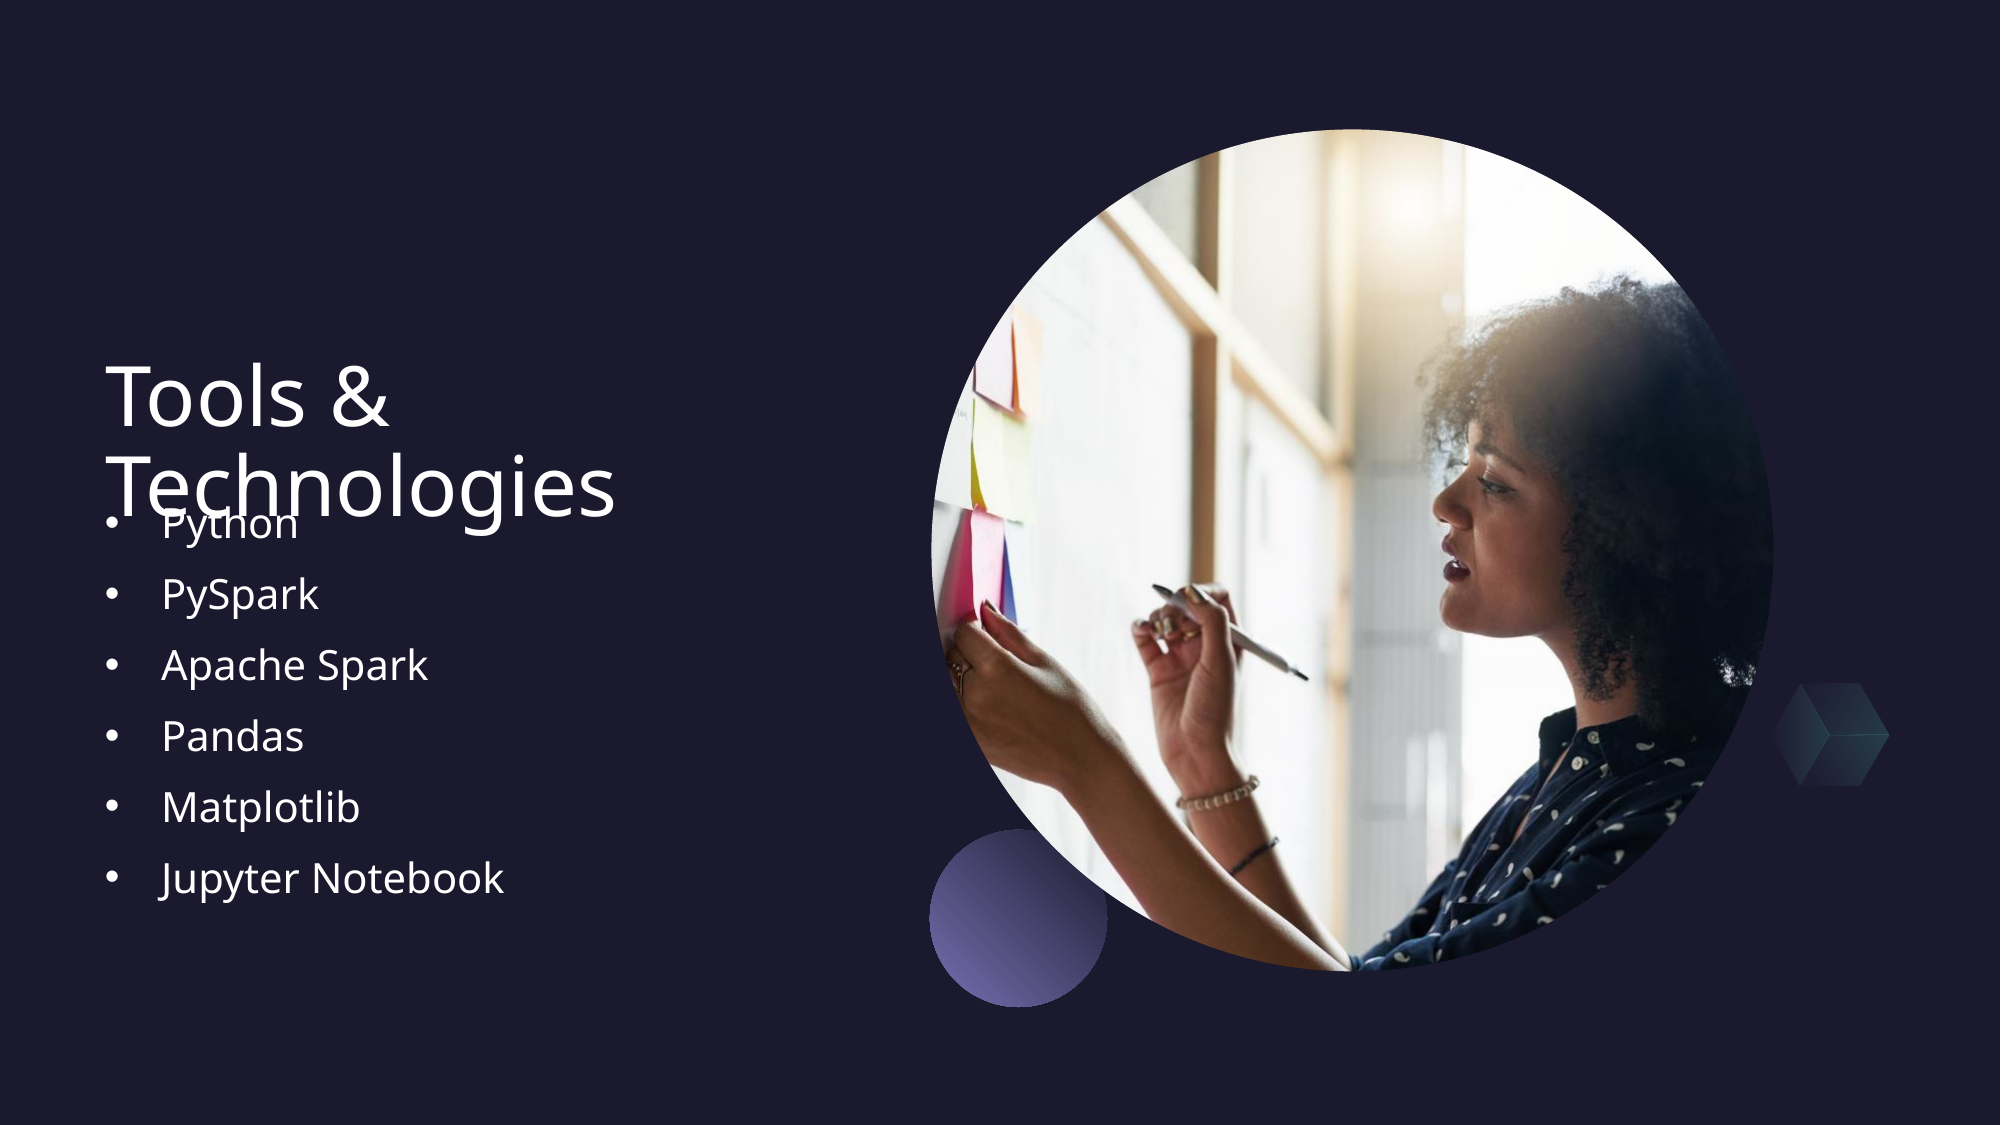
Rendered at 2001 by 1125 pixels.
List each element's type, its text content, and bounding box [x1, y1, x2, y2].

subtitle Python PySpark Apache Spark Pandas Matplotlib Jupyter Notebook [89, 497, 669, 961]
picture [931, 129, 1774, 972]
title Tools & Technologies [90, 32, 900, 535]
